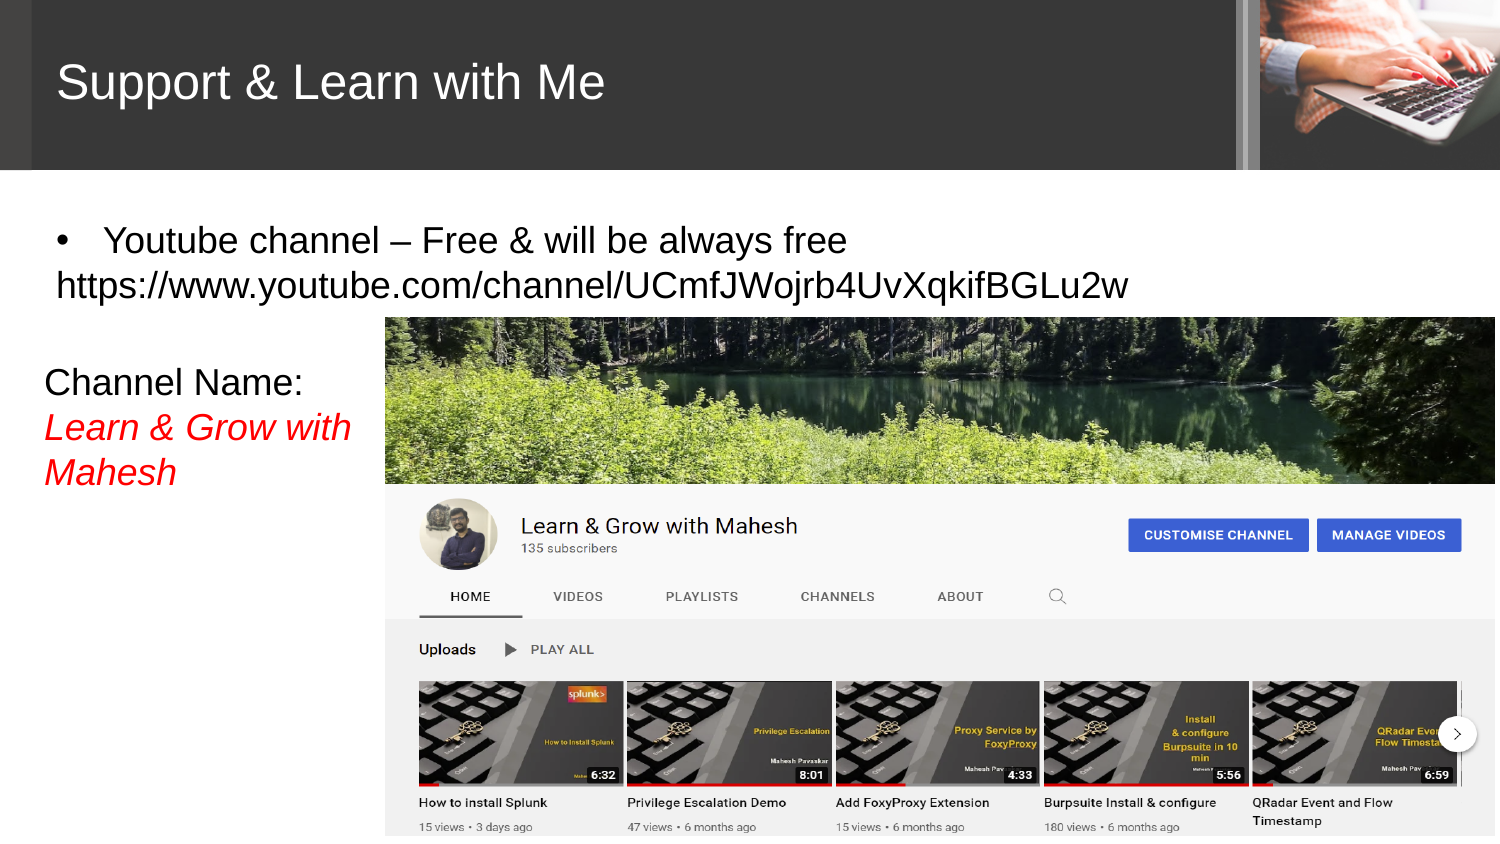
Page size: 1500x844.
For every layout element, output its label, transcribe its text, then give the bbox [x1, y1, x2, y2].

list Support & Learn with Me [41, 32, 1223, 127]
picture [0, 0, 1500, 844]
text_box Channel Name: Learn & Grow with Mahesh [29, 350, 372, 501]
text_box Youtube channel – Free & will be always free https://www.youtube.com/channel/UCmfJWojrb4UvXqkifBGLu2w [41, 209, 1424, 314]
